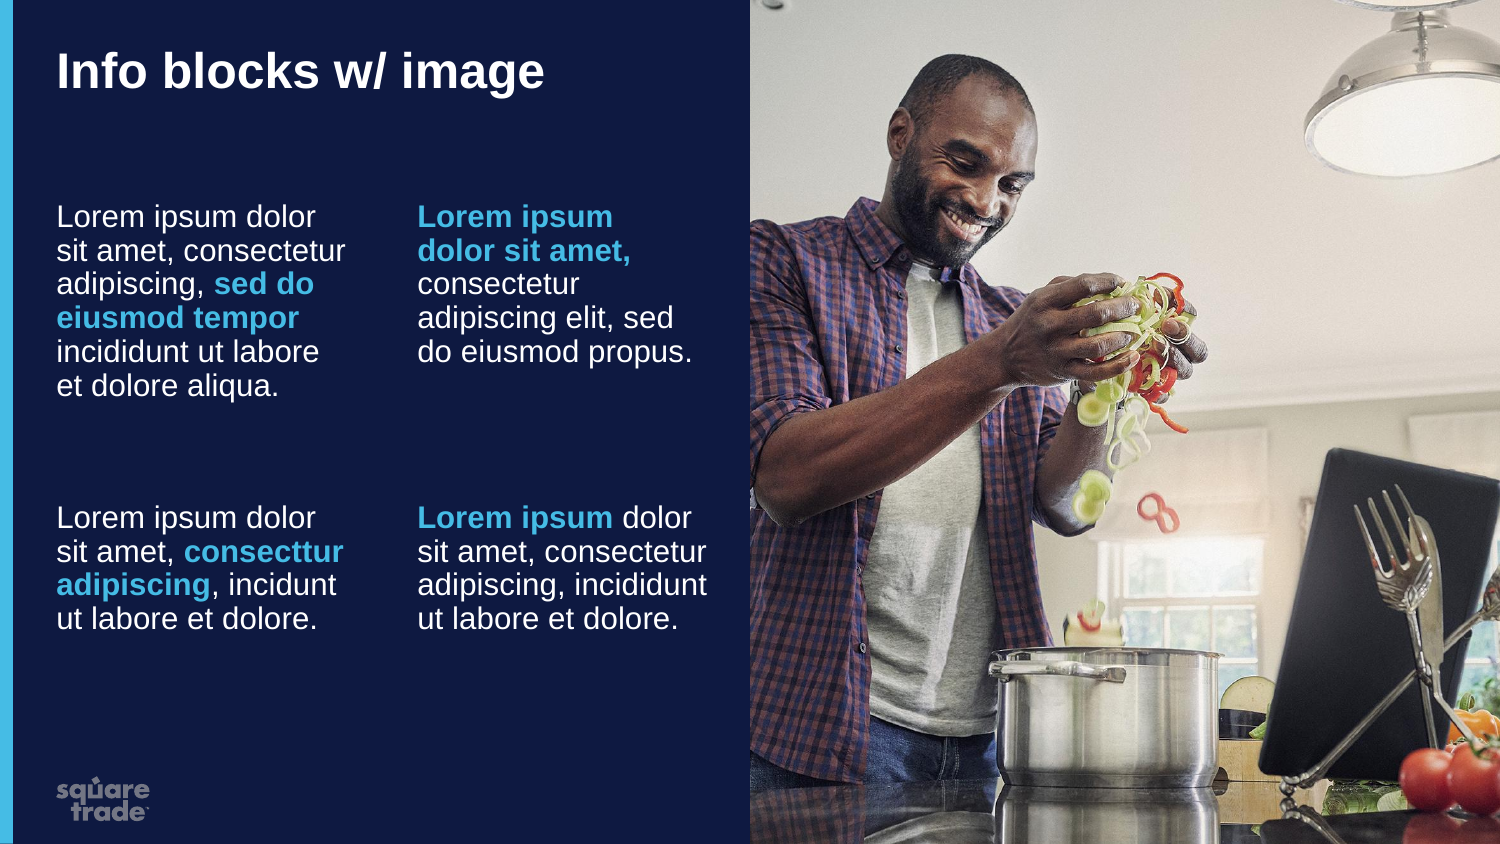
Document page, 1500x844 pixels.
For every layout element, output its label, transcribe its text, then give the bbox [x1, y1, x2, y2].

picture [749, 0, 1500, 844]
text_box Lorem ipsum dolor sit amet, consectetur adipiscing, incididunt ut labore et dolore. [417, 501, 710, 755]
title Info blocks w/ image [56, 45, 744, 120]
text_box Lorem ipsum dolor sit amet, consectetur adipiscing, sed do eiusmod tempor incididunt ut labore et dolore aliqua. [56, 200, 349, 426]
text_box Lorem ipsum dolor sit amet, consectetur adipiscing elit, sed do eiusmod propus. [417, 200, 710, 422]
text_box Lorem ipsum dolor sit amet, consecttur adipiscing, incidunt ut labore et dolore. [56, 501, 349, 755]
